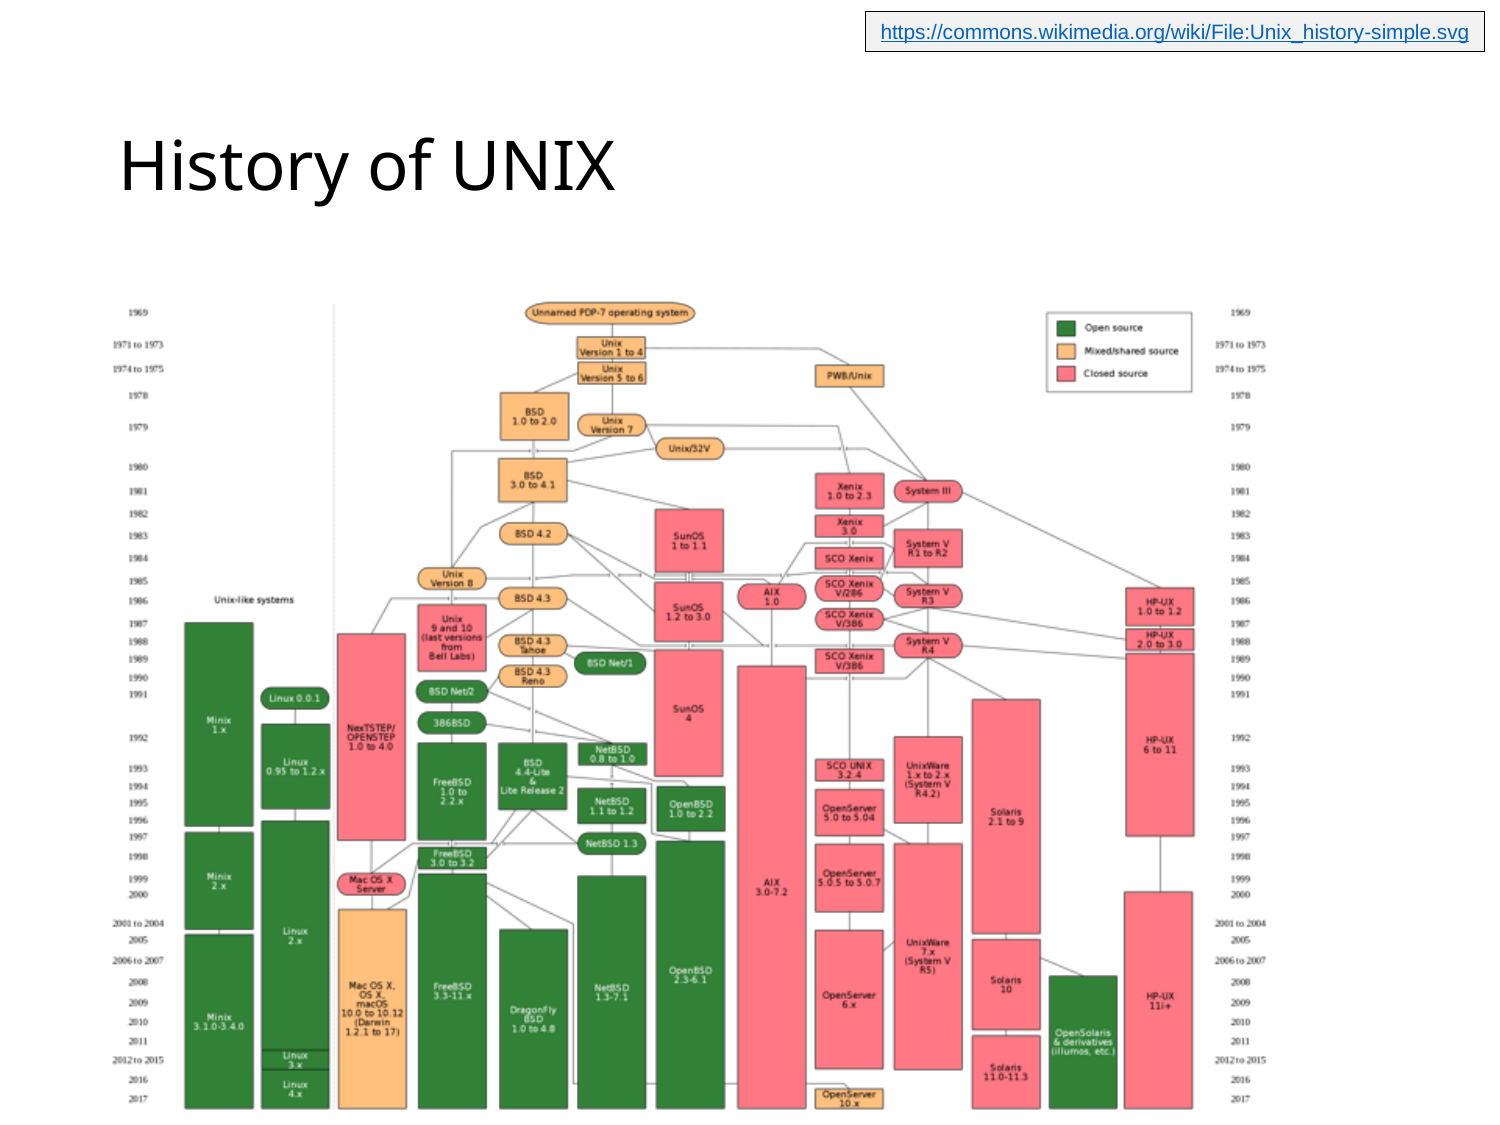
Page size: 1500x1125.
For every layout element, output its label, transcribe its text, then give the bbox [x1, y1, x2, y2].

text_box https://commons.wikimedia.org/wiki/File:Unix_history-simple.svg [865, 11, 1485, 52]
picture [103, 299, 1277, 1113]
title History of UNIX [103, 59, 1397, 278]
